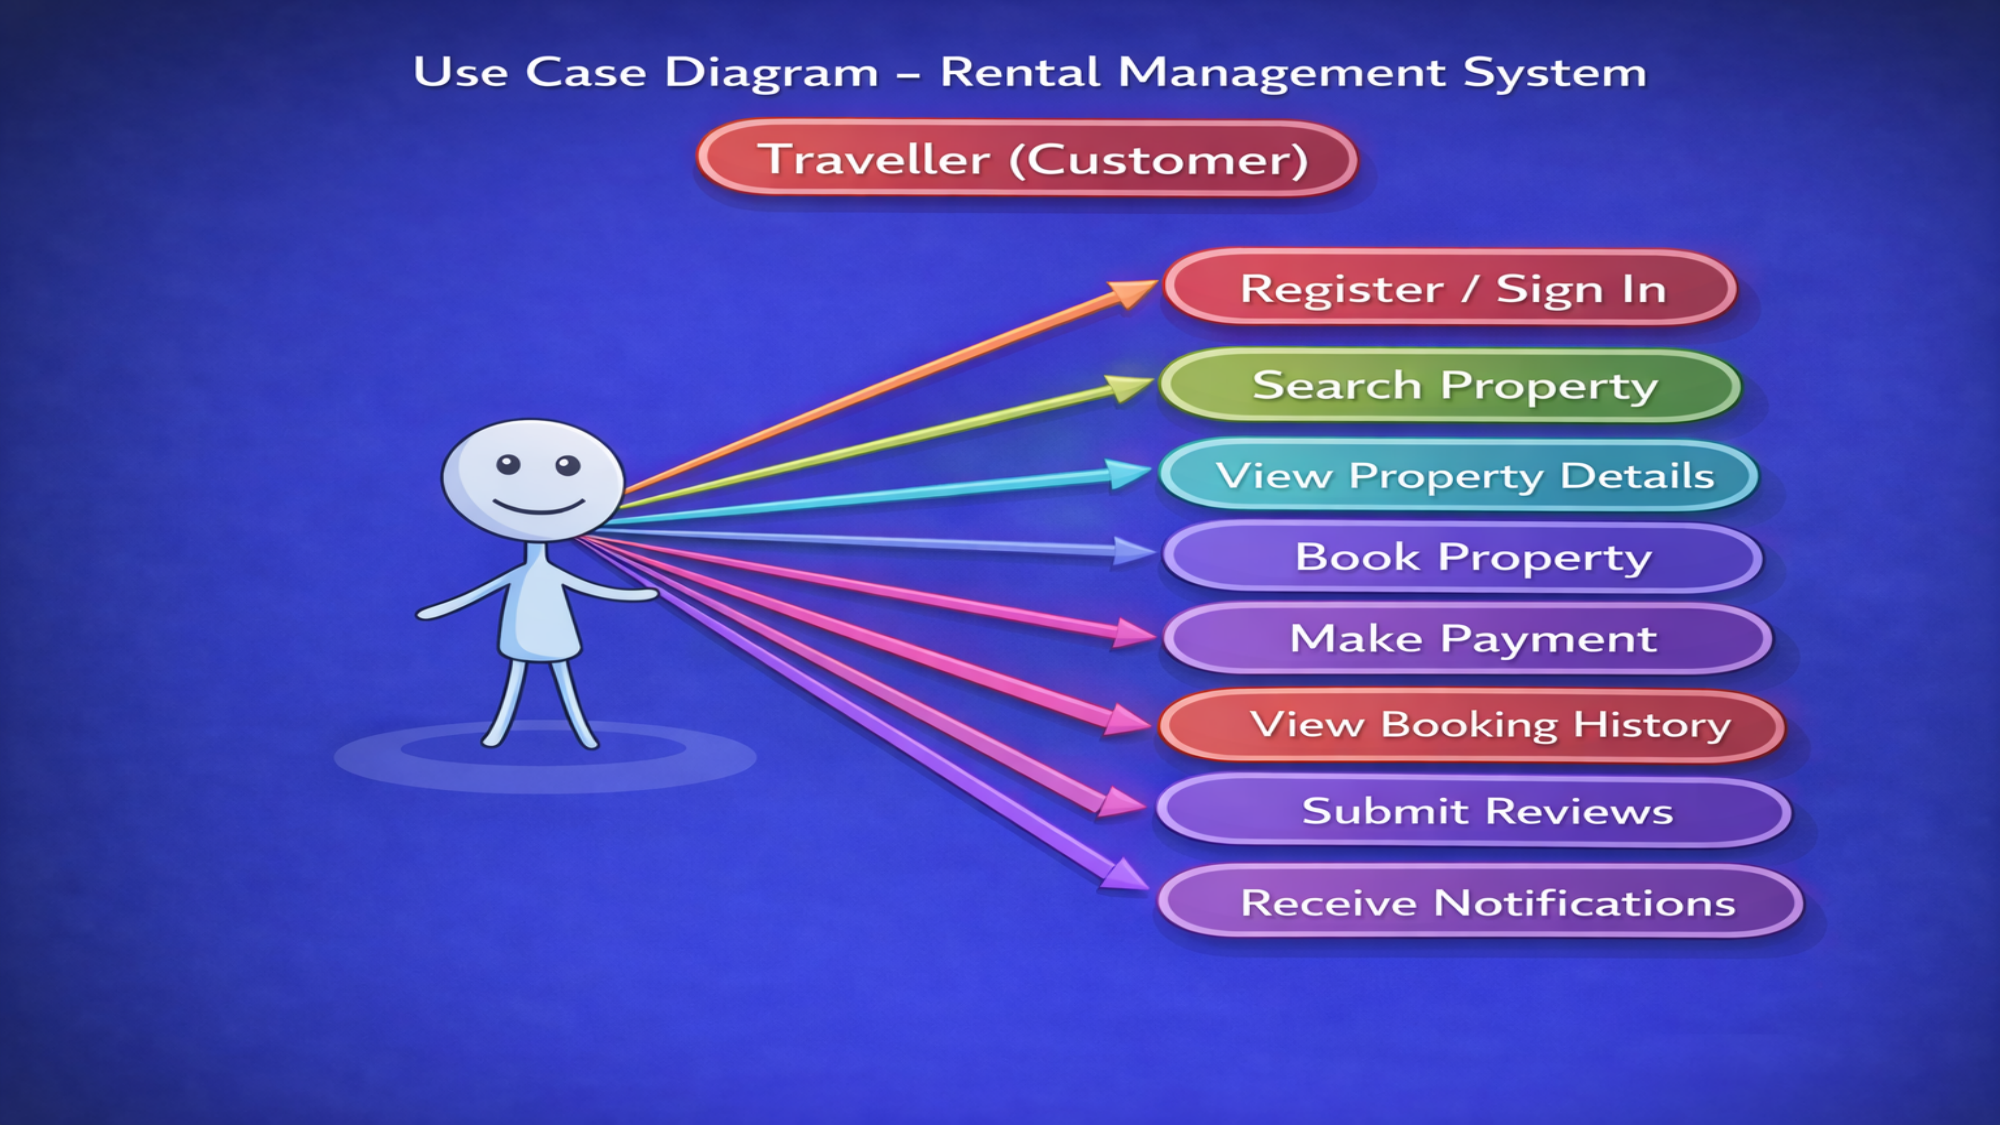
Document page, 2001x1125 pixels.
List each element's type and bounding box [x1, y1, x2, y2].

list [0, 0, 2000, 1125]
